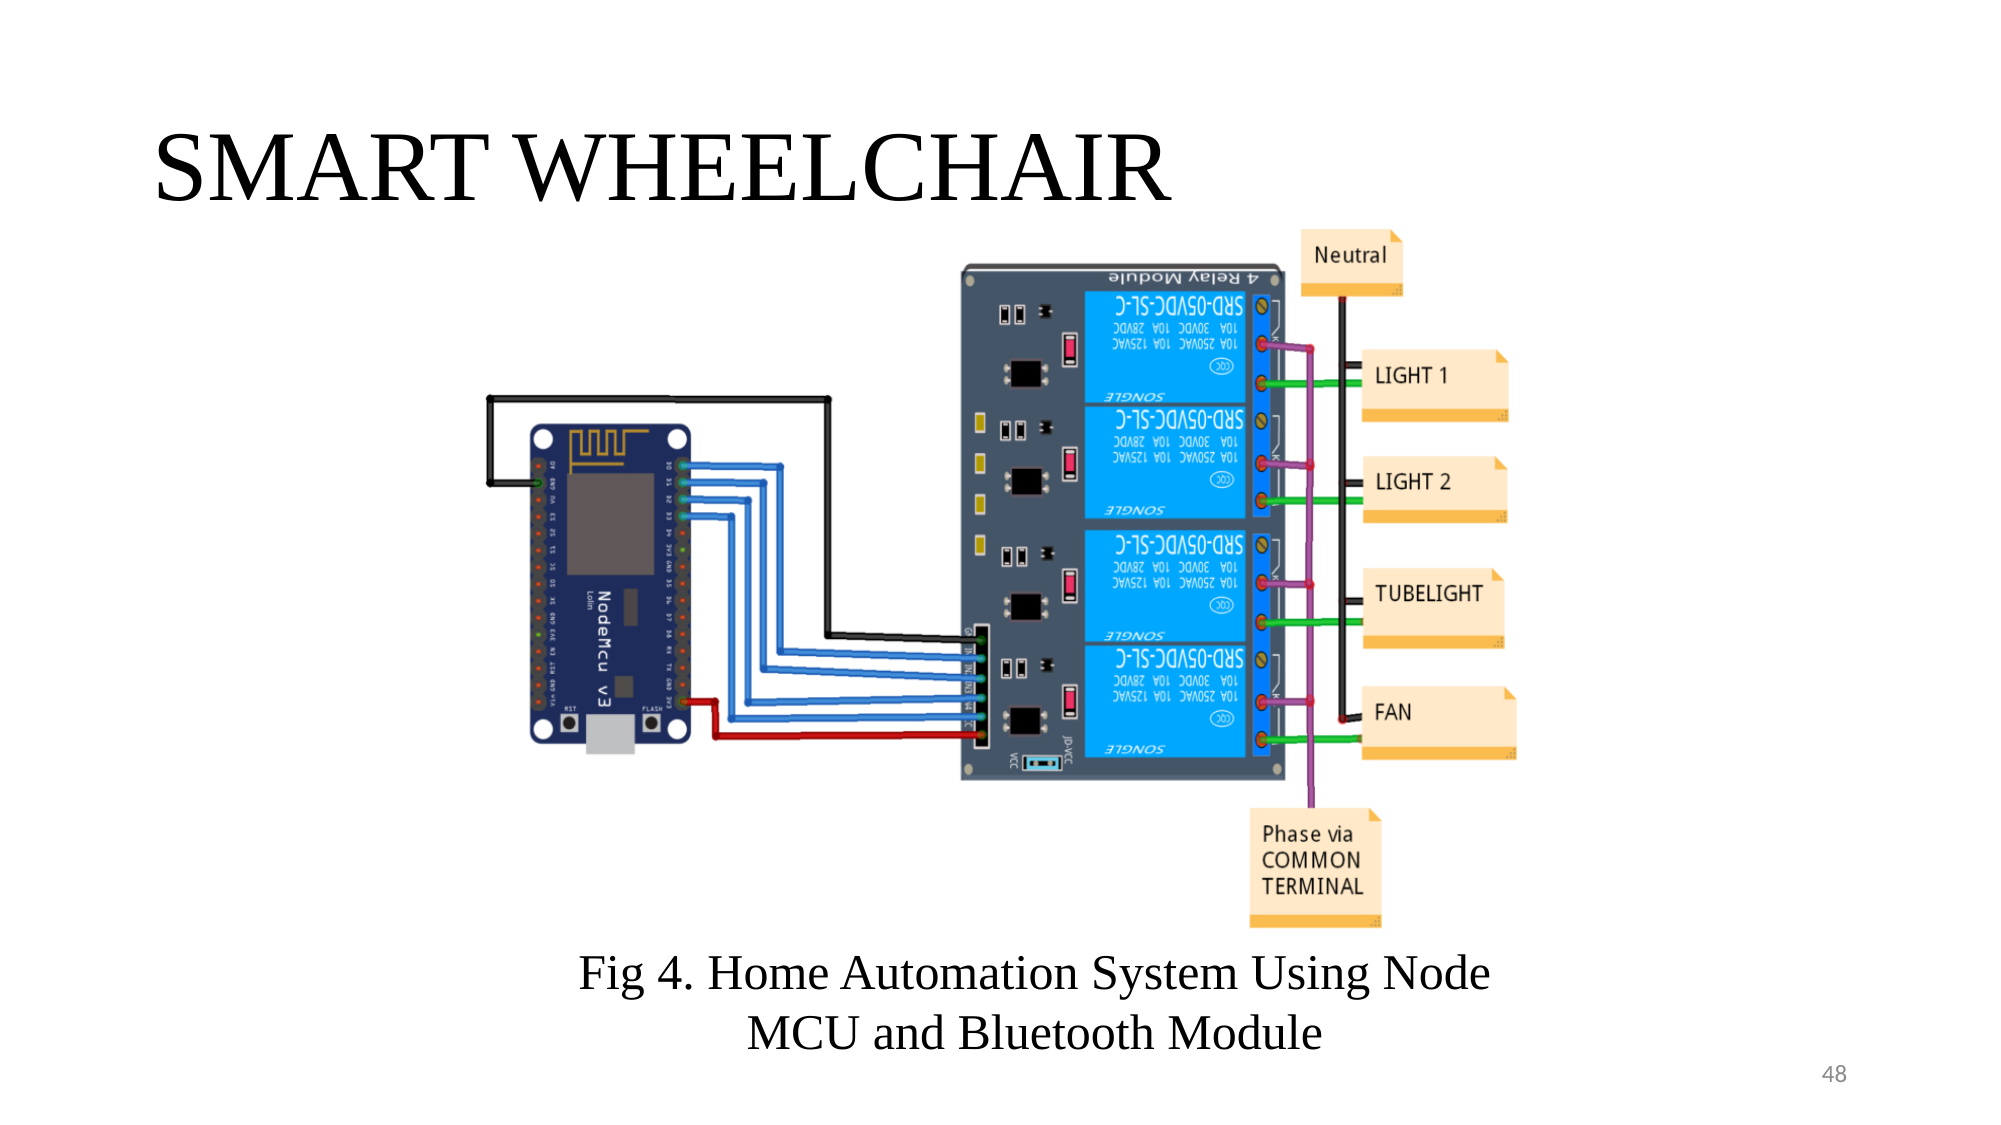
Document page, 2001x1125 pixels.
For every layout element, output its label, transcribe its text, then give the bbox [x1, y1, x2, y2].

slide_number 48 [1535, 1042, 1863, 1103]
title SMART WHEELCHAIR [137, 59, 1863, 278]
picture [483, 229, 1517, 933]
text_box Fig 4. Home Automation System Using Node MCU and Bluetooth Module [534, 932, 1535, 1125]
